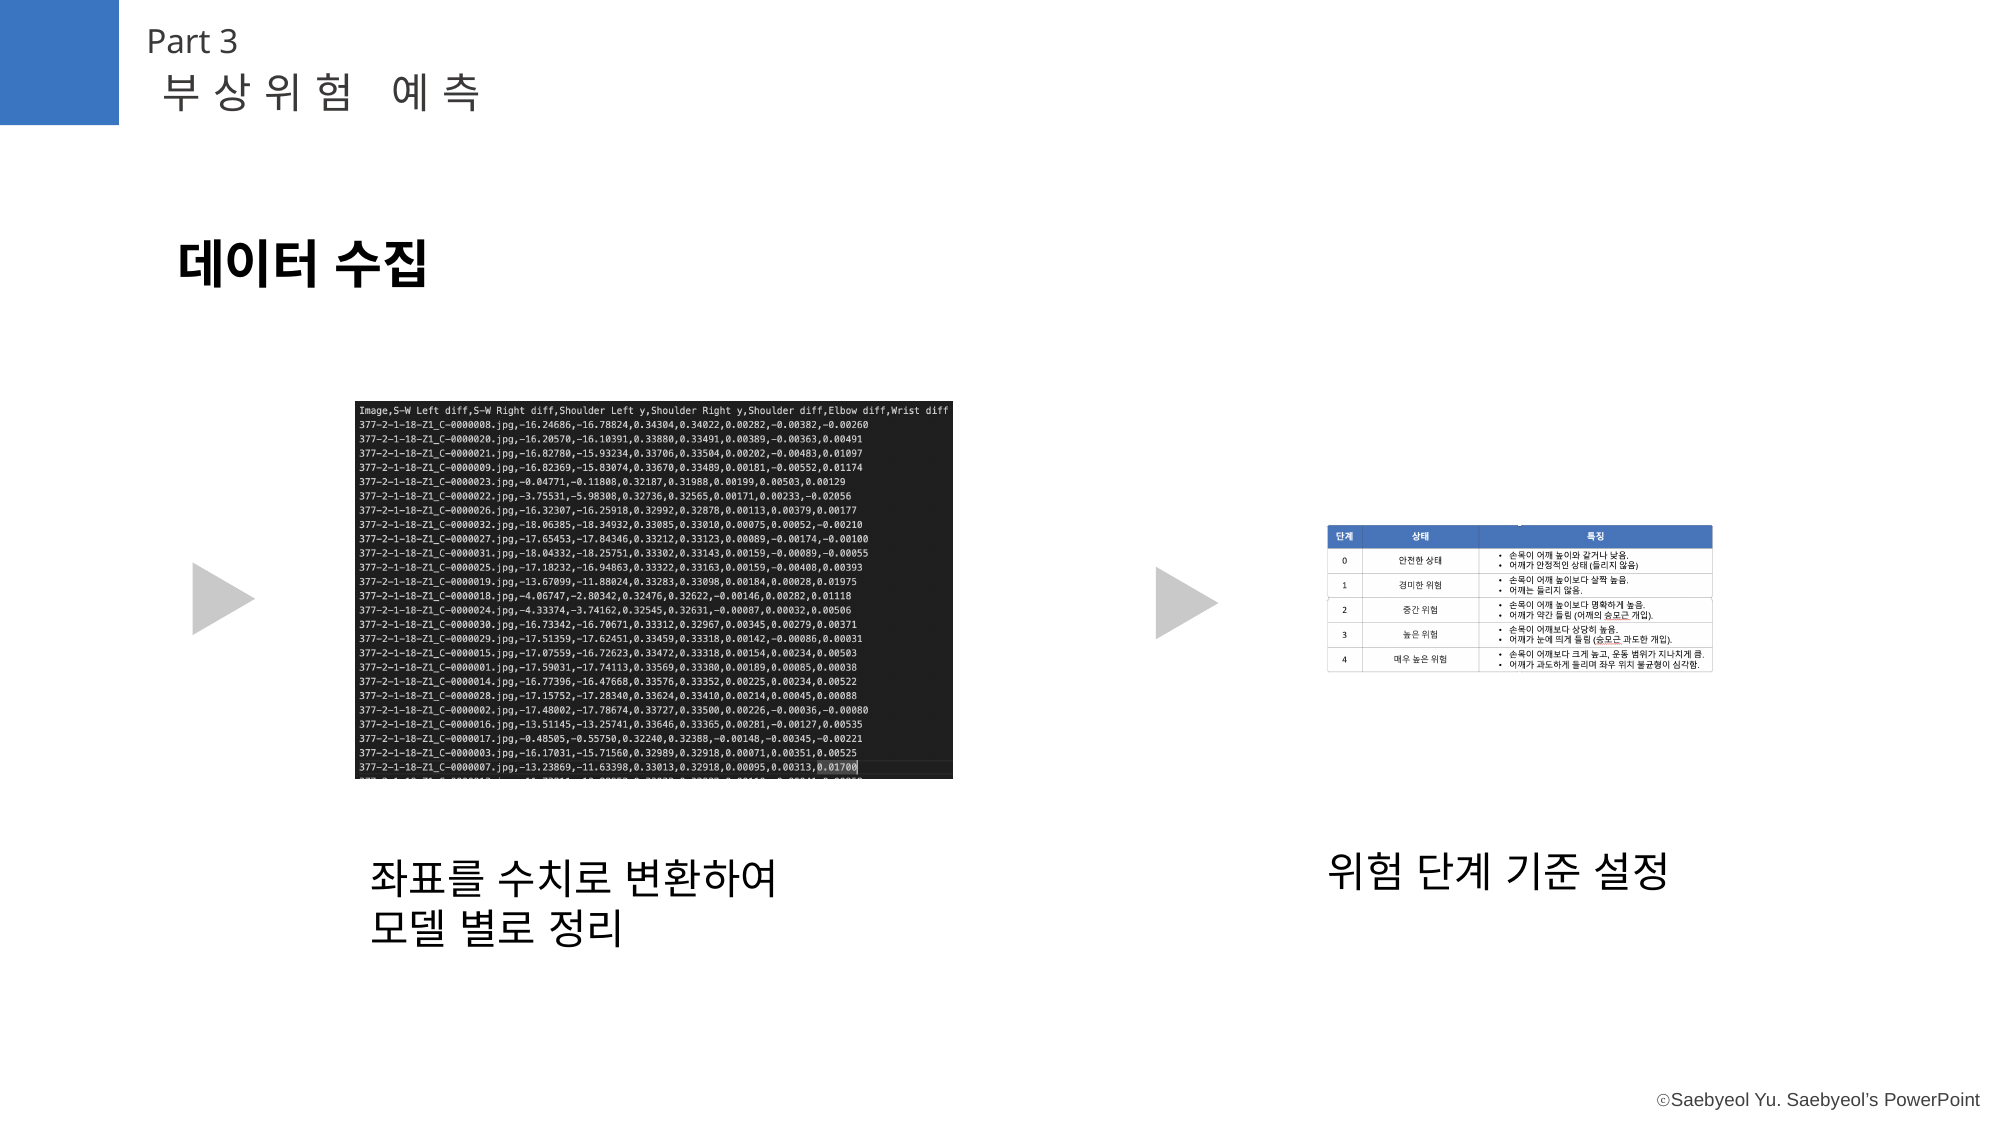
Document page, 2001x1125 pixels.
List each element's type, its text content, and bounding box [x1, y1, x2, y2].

picture [355, 401, 953, 779]
text_box 부상위험 예측 [147, 59, 496, 125]
text_box Part 3 [131, 12, 254, 68]
text_box 위험 단계 기준 설정 [1312, 838, 1727, 904]
text_box 데이터 수집 [161, 224, 973, 302]
text_box [1154, 564, 1221, 642]
text_box [0, 0, 120, 126]
text_box 좌표를 수치로 변환하여 모델 별로 정리 [355, 845, 839, 961]
text_box [191, 560, 258, 637]
picture [1326, 524, 1713, 673]
